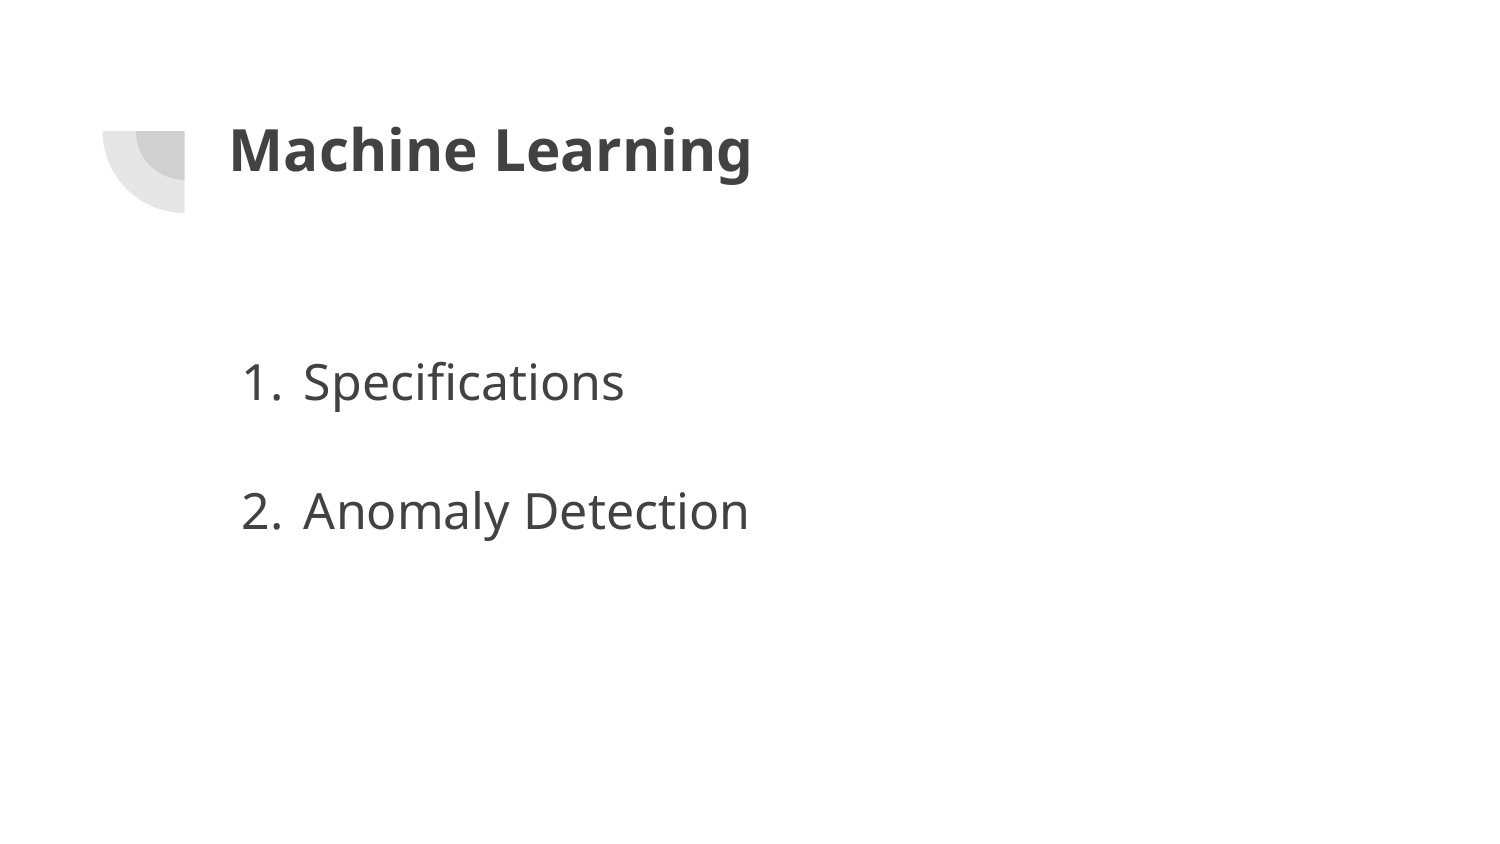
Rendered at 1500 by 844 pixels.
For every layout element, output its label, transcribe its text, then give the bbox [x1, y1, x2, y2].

title Machine Learning [213, 98, 1368, 263]
list Specifications Anomaly Detection [213, 326, 1368, 744]
